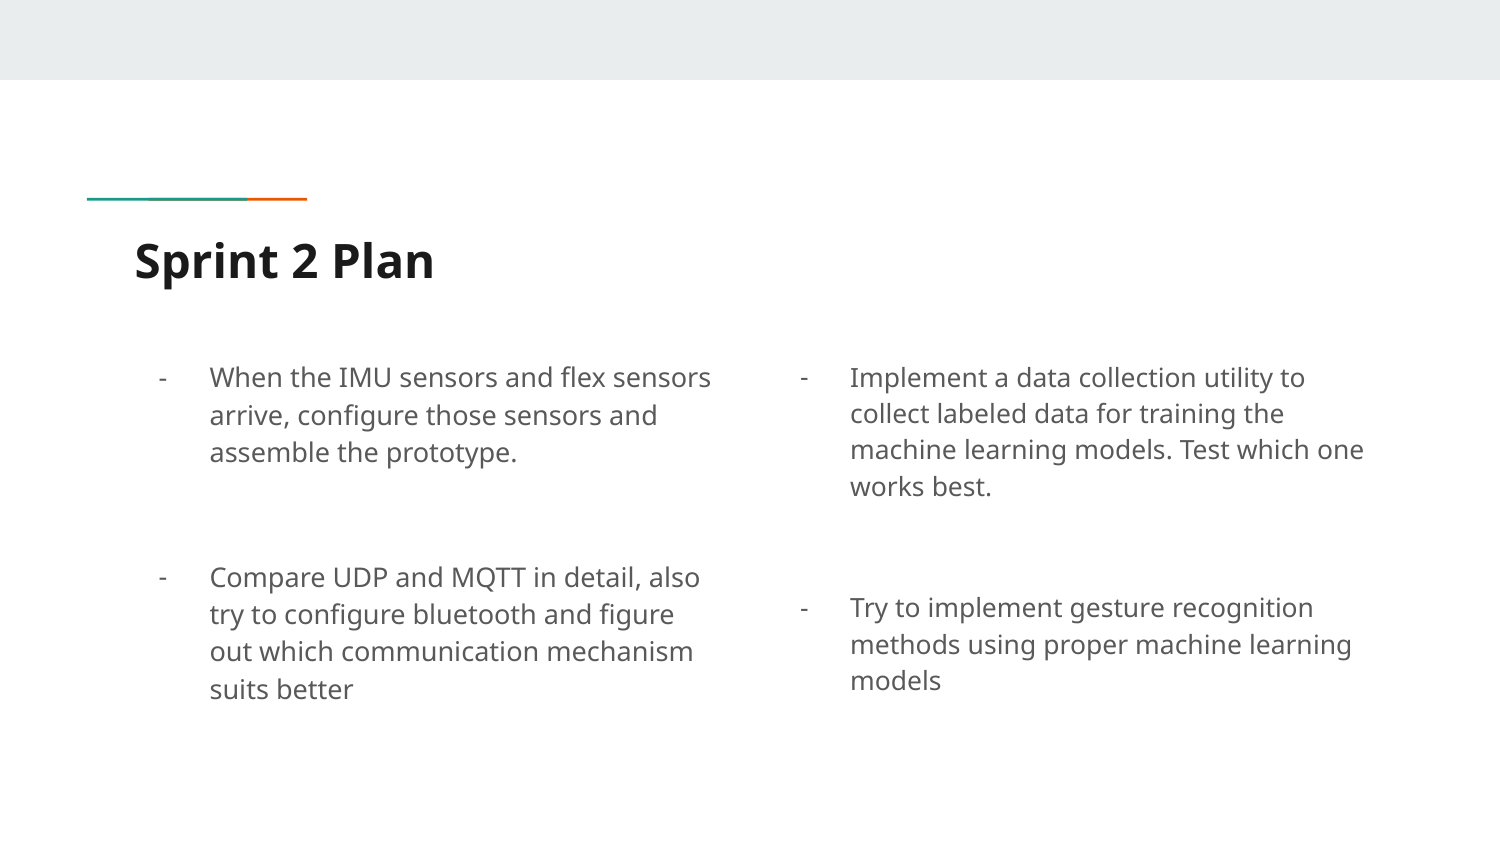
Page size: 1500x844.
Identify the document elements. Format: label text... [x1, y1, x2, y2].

list Implement a data collection utility to collect labeled data for training the machine learning models. Test which one works best. Try to implement gesture recognition methods using proper machine learning models [761, 341, 1381, 712]
list When the IMU sensors and flex sensors arrive, configure those sensors and assemble the prototype. Compare UDP and MQTT in detail, also try to configure bluetooth and figure out which communication mechanism suits better [119, 341, 739, 712]
title Sprint 2 Plan [119, 216, 1381, 305]
